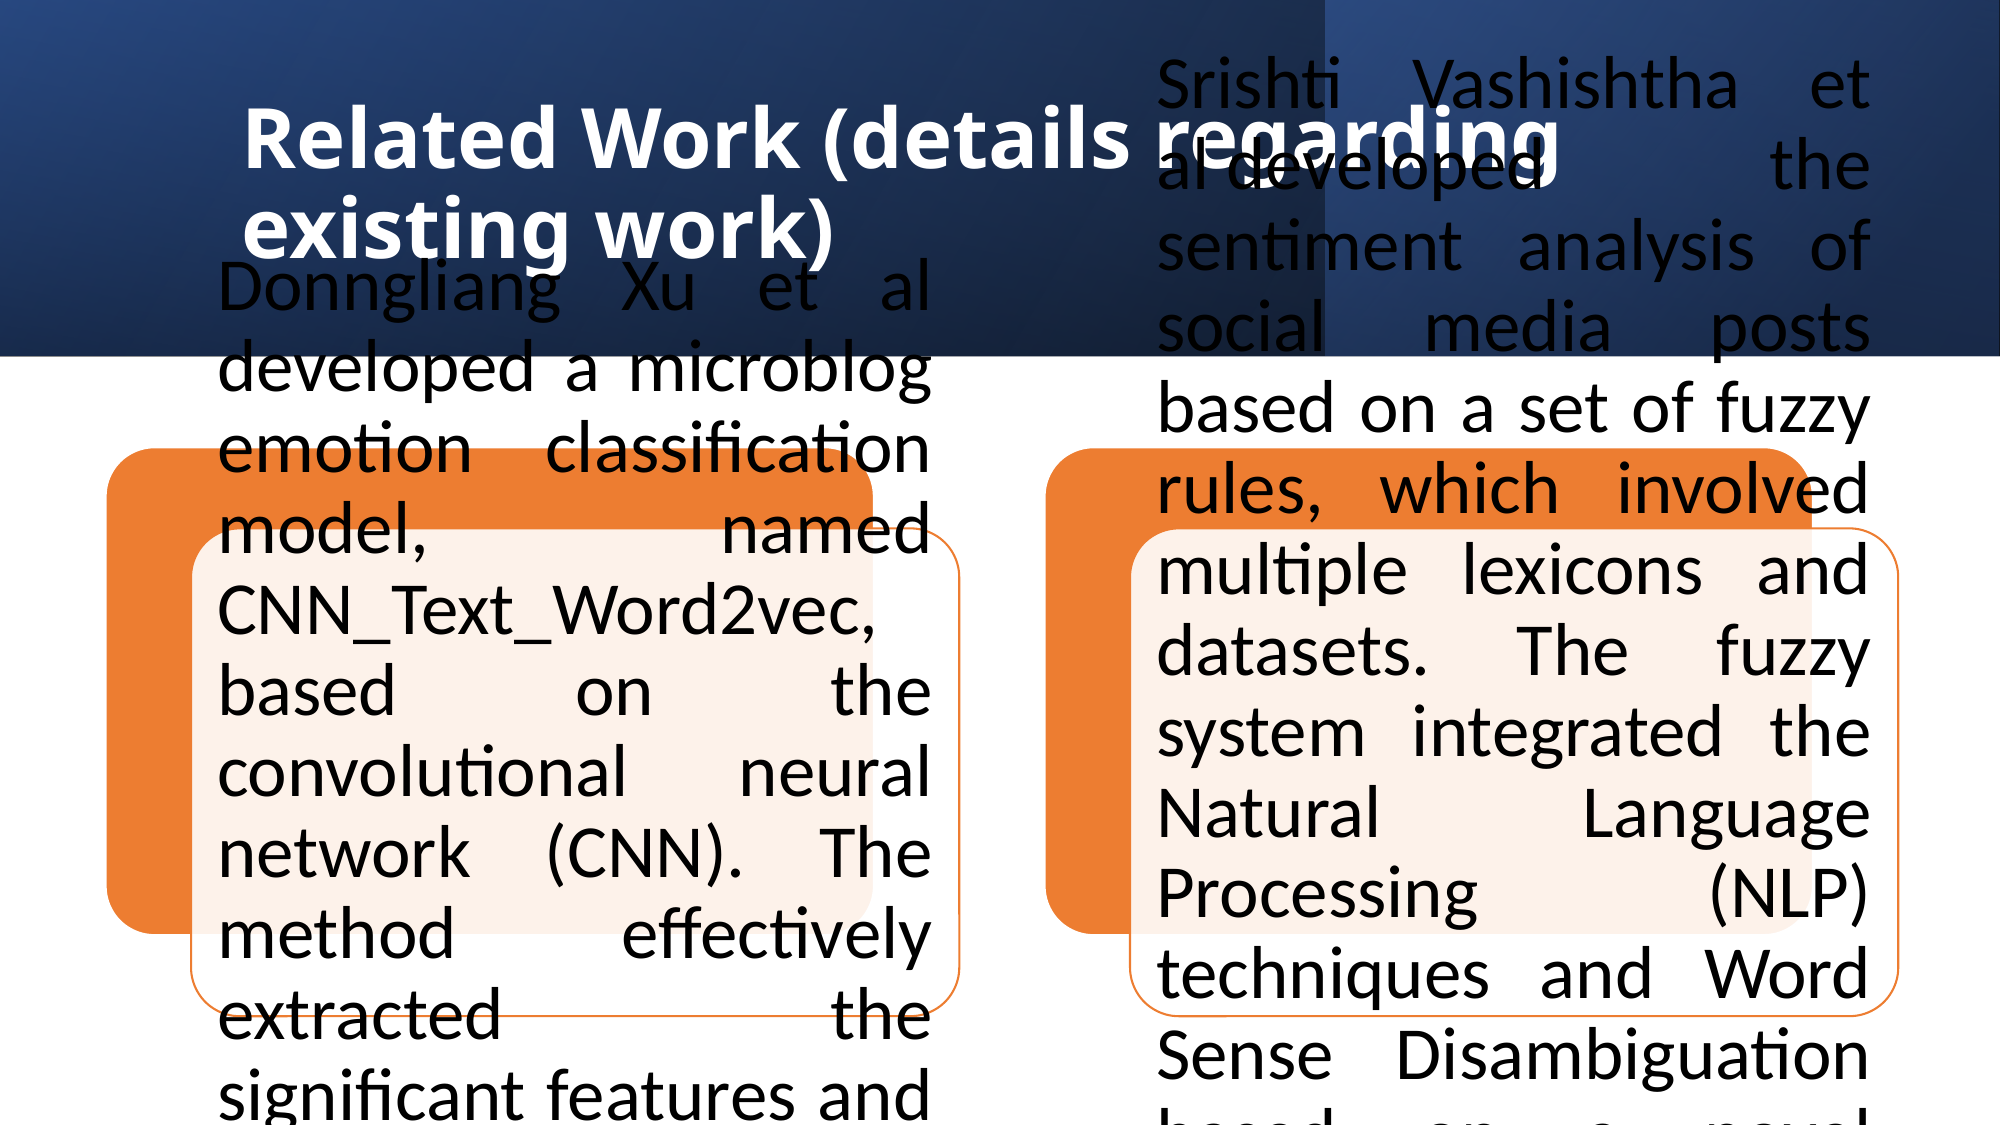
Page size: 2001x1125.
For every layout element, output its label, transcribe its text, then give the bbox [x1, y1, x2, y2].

text_box [0, 0, 2000, 357]
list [105, 429, 1899, 1035]
text_box [0, 357, 2000, 1125]
title Related Work (details regarding existing work) [226, 57, 1822, 316]
